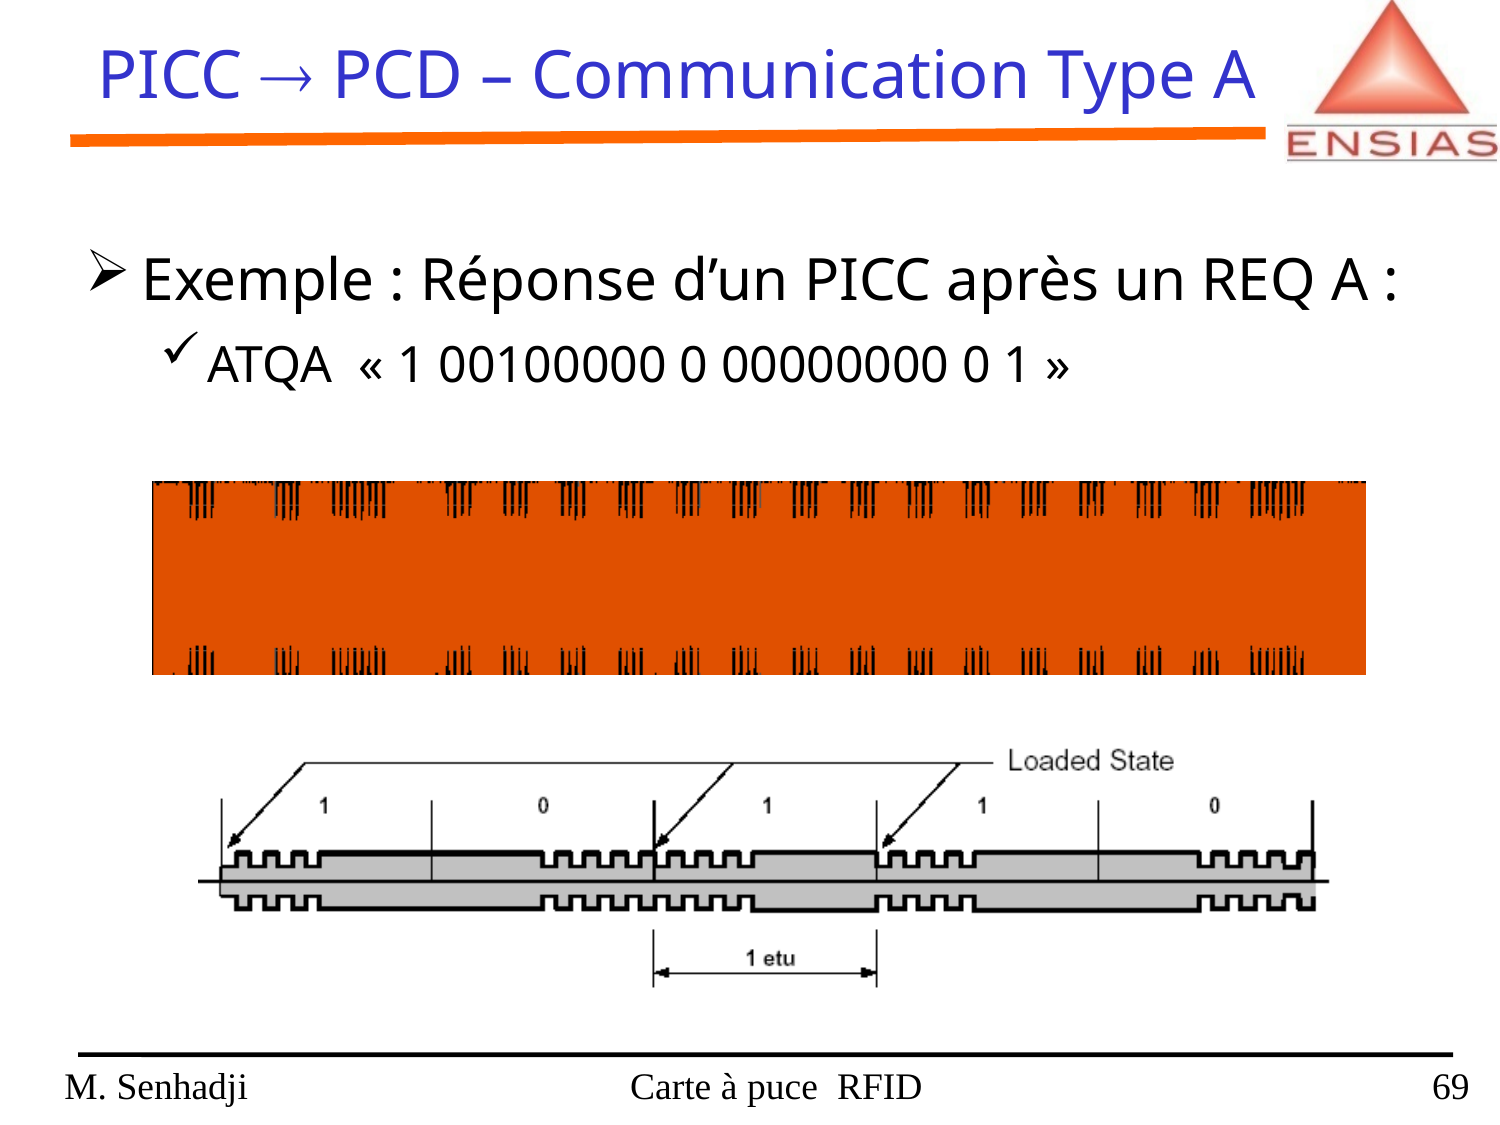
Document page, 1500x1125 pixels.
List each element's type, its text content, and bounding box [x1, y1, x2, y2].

picture [152, 480, 1366, 676]
title PICC  PCD – Communication Type A [81, 23, 1350, 120]
picture [1284, 0, 1500, 164]
picture [198, 736, 1337, 1002]
list Exemple : Réponse d’un PICC après un REQ A : ATQA « 1 00100000 0 00000000 0 1 » [70, 234, 1430, 469]
